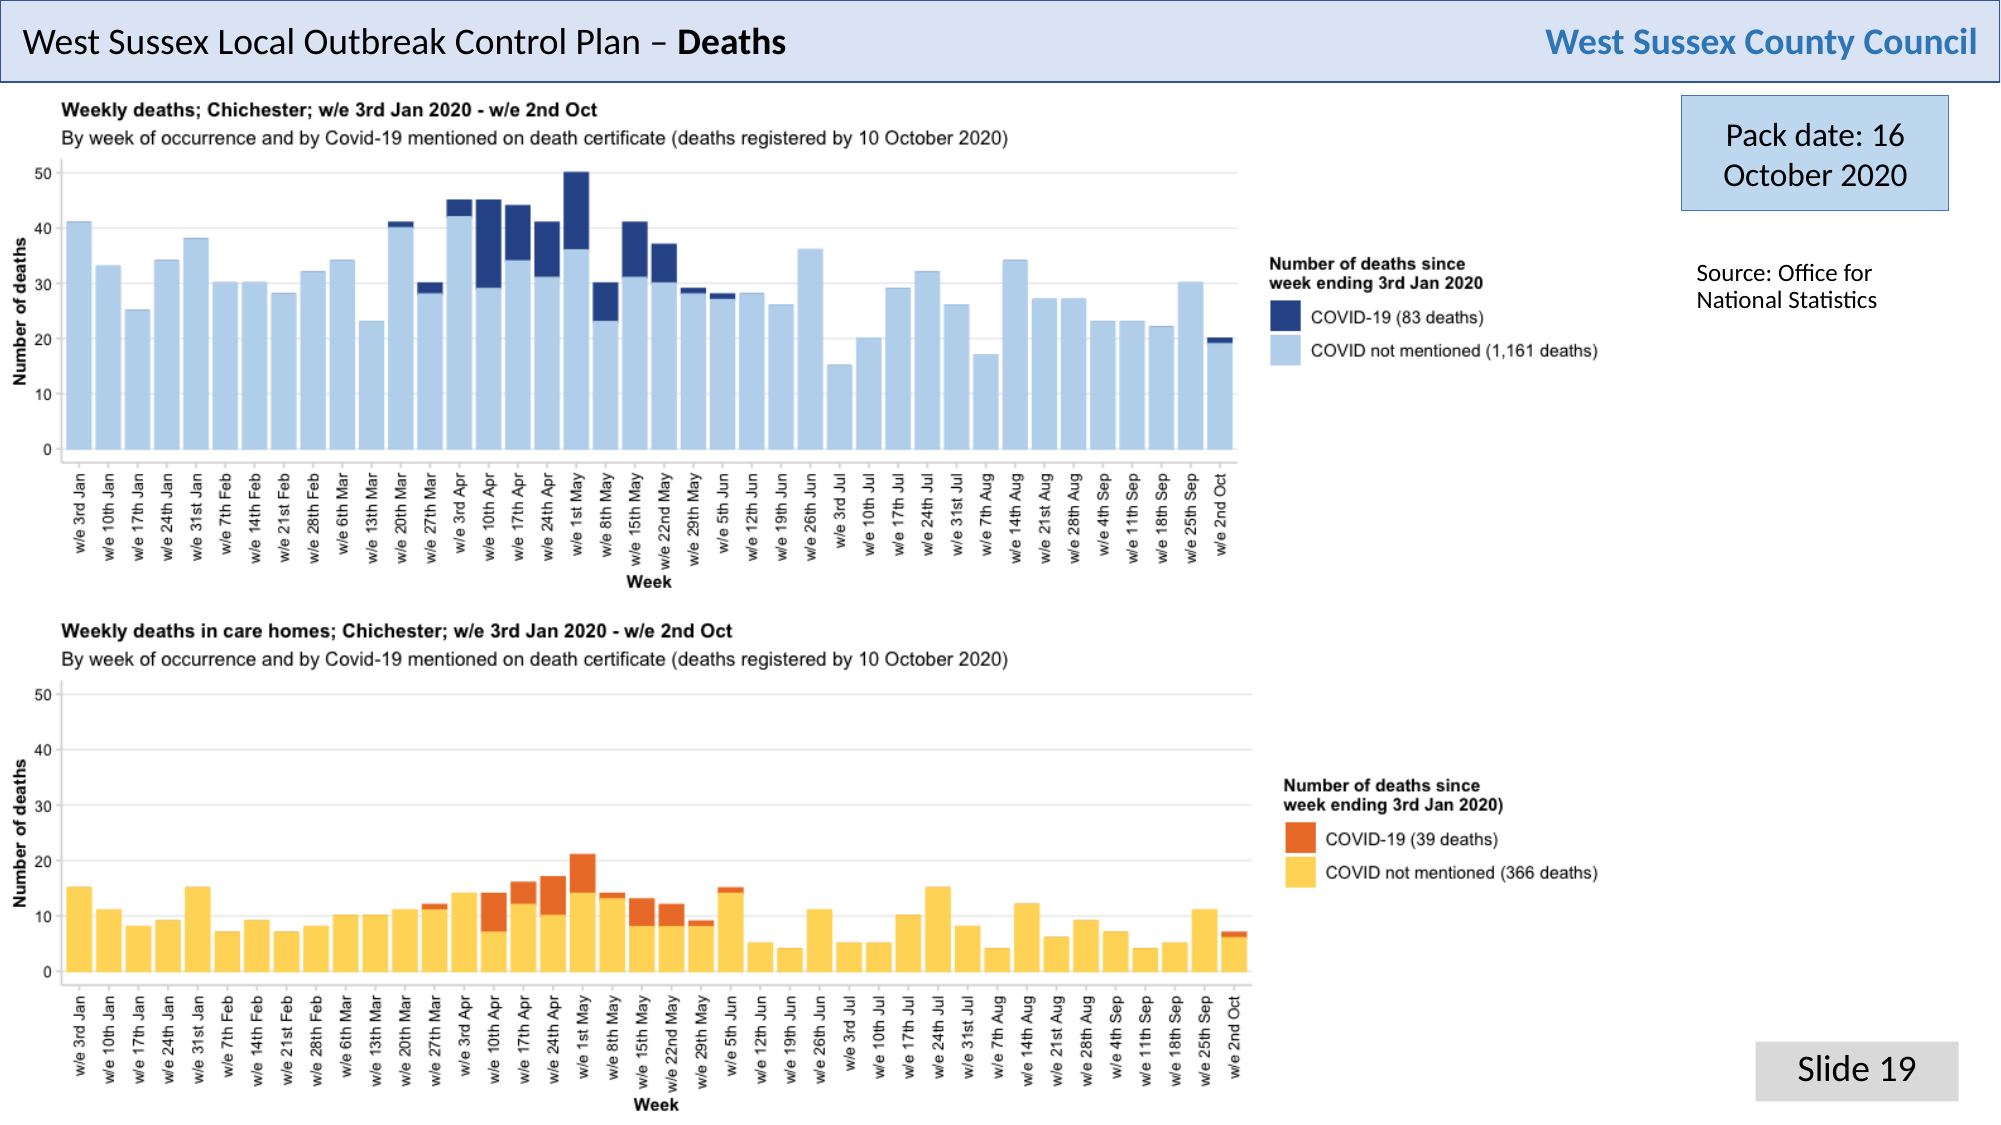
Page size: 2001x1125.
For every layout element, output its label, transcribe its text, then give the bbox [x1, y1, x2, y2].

picture [3, 612, 1619, 1125]
list Source: Office for National Statistics [1681, 252, 1959, 289]
list Slide 19 [1755, 1041, 1959, 1102]
picture [3, 91, 1619, 602]
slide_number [1681, 95, 1949, 211]
